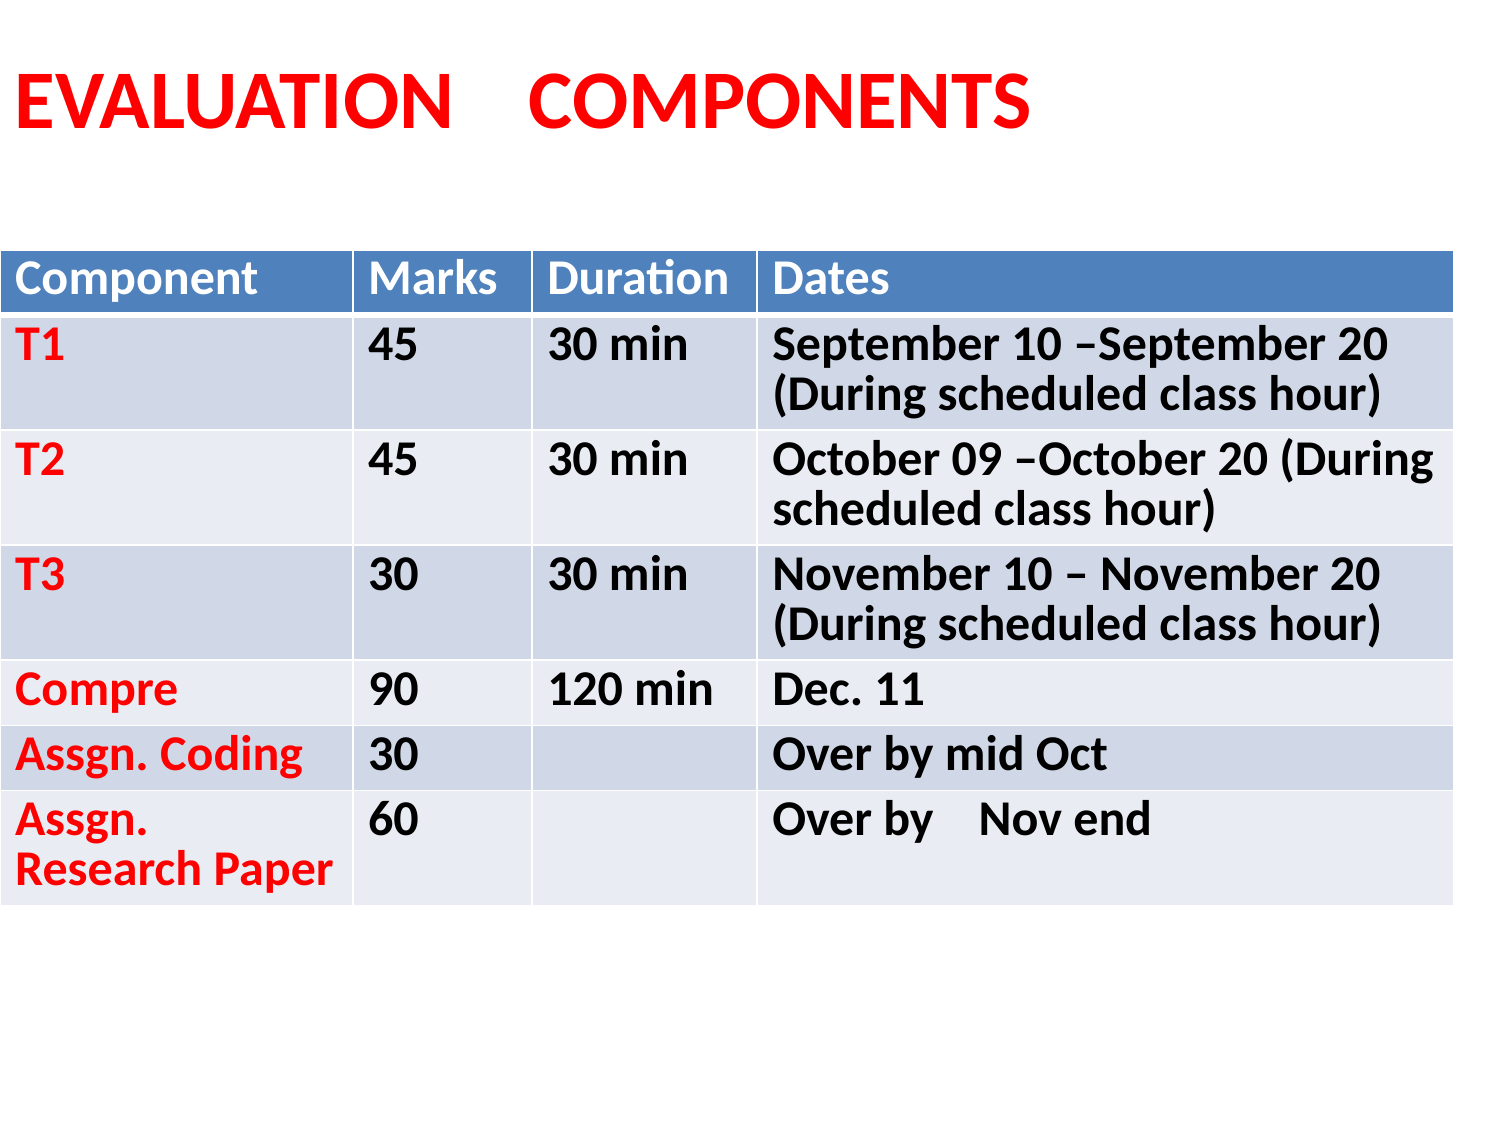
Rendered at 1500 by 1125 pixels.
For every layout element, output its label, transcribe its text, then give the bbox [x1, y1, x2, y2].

table_cell Over by Nov end [758, 791, 1453, 905]
table_cell 30 min [533, 318, 756, 429]
table_cell 30 min [533, 546, 756, 659]
table_cell 30 [354, 546, 531, 659]
table_cell Compre [1, 661, 352, 725]
table_cell 45 [354, 318, 531, 429]
table_cell 90 [354, 661, 531, 725]
table_cell [533, 791, 756, 905]
table_cell Assgn. Coding [1, 726, 352, 790]
table_cell November 10 – November 20 (During scheduled class hour) [758, 546, 1453, 659]
table_cell T1 [1, 318, 352, 429]
table_cell 120 min [533, 661, 756, 725]
table_cell Dec. 11 [758, 661, 1453, 725]
table_cell 45 [354, 431, 531, 544]
table_cell T3 [1, 546, 352, 659]
table_cell 30 [354, 726, 531, 790]
table_header Component [1, 251, 352, 312]
table_header Dates [758, 251, 1453, 312]
table_cell [533, 726, 756, 790]
text_box EVALUATION COMPONENTS [0, 37, 1438, 153]
table_cell Over by mid Oct [758, 726, 1453, 790]
table_cell September 10 –September 20 (During scheduled class hour) [758, 318, 1453, 429]
table_header Duration [533, 251, 756, 312]
table_header Marks [354, 251, 531, 312]
table_cell T2 [1, 431, 352, 544]
table_cell 30 min [533, 431, 756, 544]
table_cell October 09 –October 20 (During scheduled class hour) [758, 431, 1453, 544]
table_cell Assgn. Research Paper [1, 791, 352, 905]
table_cell 60 [354, 791, 531, 905]
